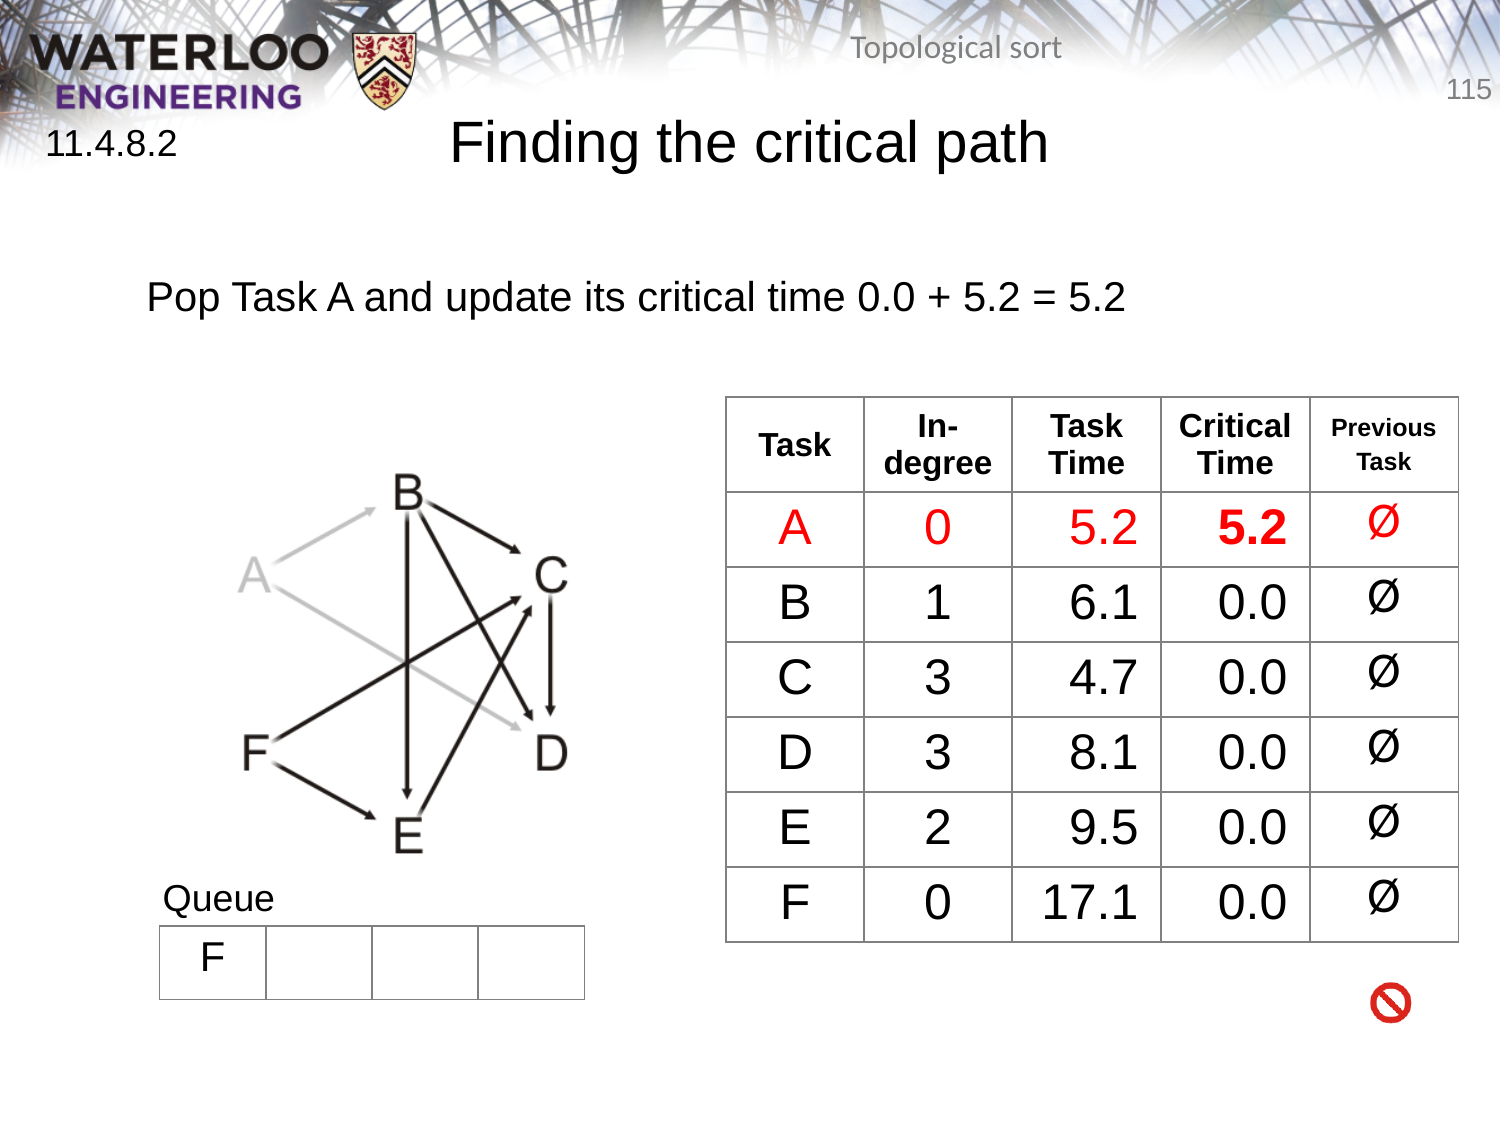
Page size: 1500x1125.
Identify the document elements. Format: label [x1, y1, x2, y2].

table_cell [865, 718, 1011, 791]
table_cell [1013, 643, 1160, 716]
table_cell [727, 718, 863, 791]
picture [0, 0, 1500, 1125]
table_cell [1162, 568, 1309, 641]
table_header [479, 927, 584, 999]
title [74, 44, 1426, 233]
table_cell [1013, 568, 1160, 641]
table_header [267, 927, 371, 999]
table_header [1013, 398, 1160, 491]
table_cell [1162, 718, 1309, 791]
table_cell [1162, 643, 1309, 716]
table_header [1162, 398, 1309, 491]
text_box [147, 866, 290, 927]
table_header [727, 398, 863, 491]
table_cell [1311, 568, 1458, 641]
table_cell [865, 493, 1011, 566]
table_cell [1013, 718, 1160, 791]
table_cell [727, 643, 863, 716]
table_cell [1311, 493, 1458, 566]
table_header [865, 398, 1011, 491]
table_cell [865, 868, 1011, 941]
table_header [160, 927, 265, 999]
table_cell [865, 793, 1011, 866]
table_cell [1162, 868, 1309, 941]
table_cell [1162, 493, 1309, 566]
list [74, 262, 1426, 1006]
table_cell [727, 793, 863, 866]
table_cell [1311, 718, 1458, 791]
table_cell [1311, 793, 1458, 866]
table_cell [1311, 868, 1458, 941]
table_cell [865, 643, 1011, 716]
table_cell [1013, 868, 1160, 941]
text_box [30, 111, 193, 172]
table_cell [727, 493, 863, 566]
table_header [1311, 398, 1458, 491]
table_cell [727, 868, 863, 941]
table_cell [1013, 493, 1160, 566]
table_cell [727, 568, 863, 641]
table_cell [1162, 793, 1309, 866]
table_cell [1311, 643, 1458, 716]
table_cell [865, 568, 1011, 641]
table_cell [1013, 793, 1160, 866]
table_header [373, 927, 477, 999]
